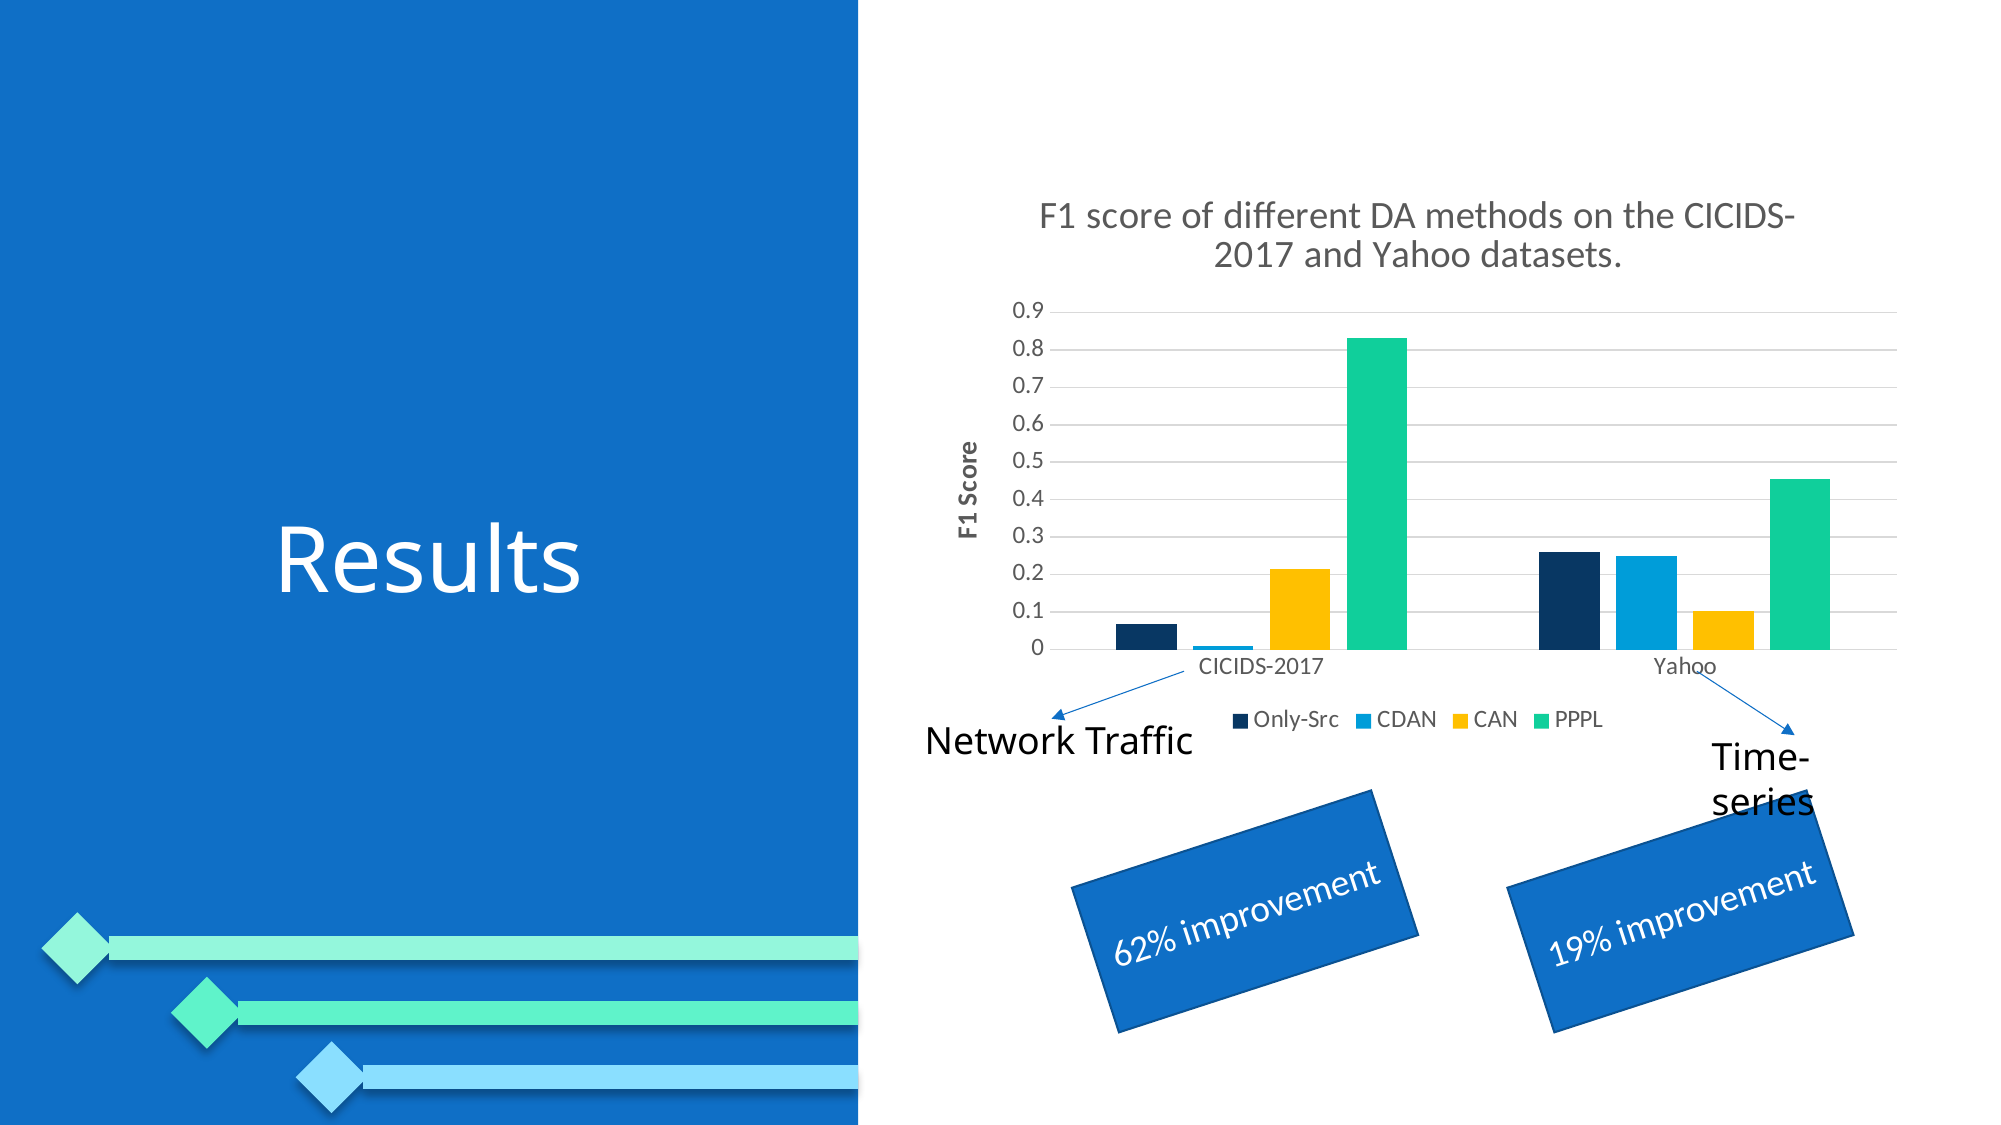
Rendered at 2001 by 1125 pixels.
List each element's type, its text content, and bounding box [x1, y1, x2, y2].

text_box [1696, 671, 1795, 736]
chart [919, 167, 1917, 740]
text_box 62% improvement [1070, 789, 1420, 1034]
text_box 19% improvement [1506, 825, 1855, 1034]
text_box Time-series [1696, 740, 1908, 831]
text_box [1051, 671, 1184, 719]
title Results [130, 453, 728, 672]
text_box Network Traffic [909, 709, 1209, 770]
